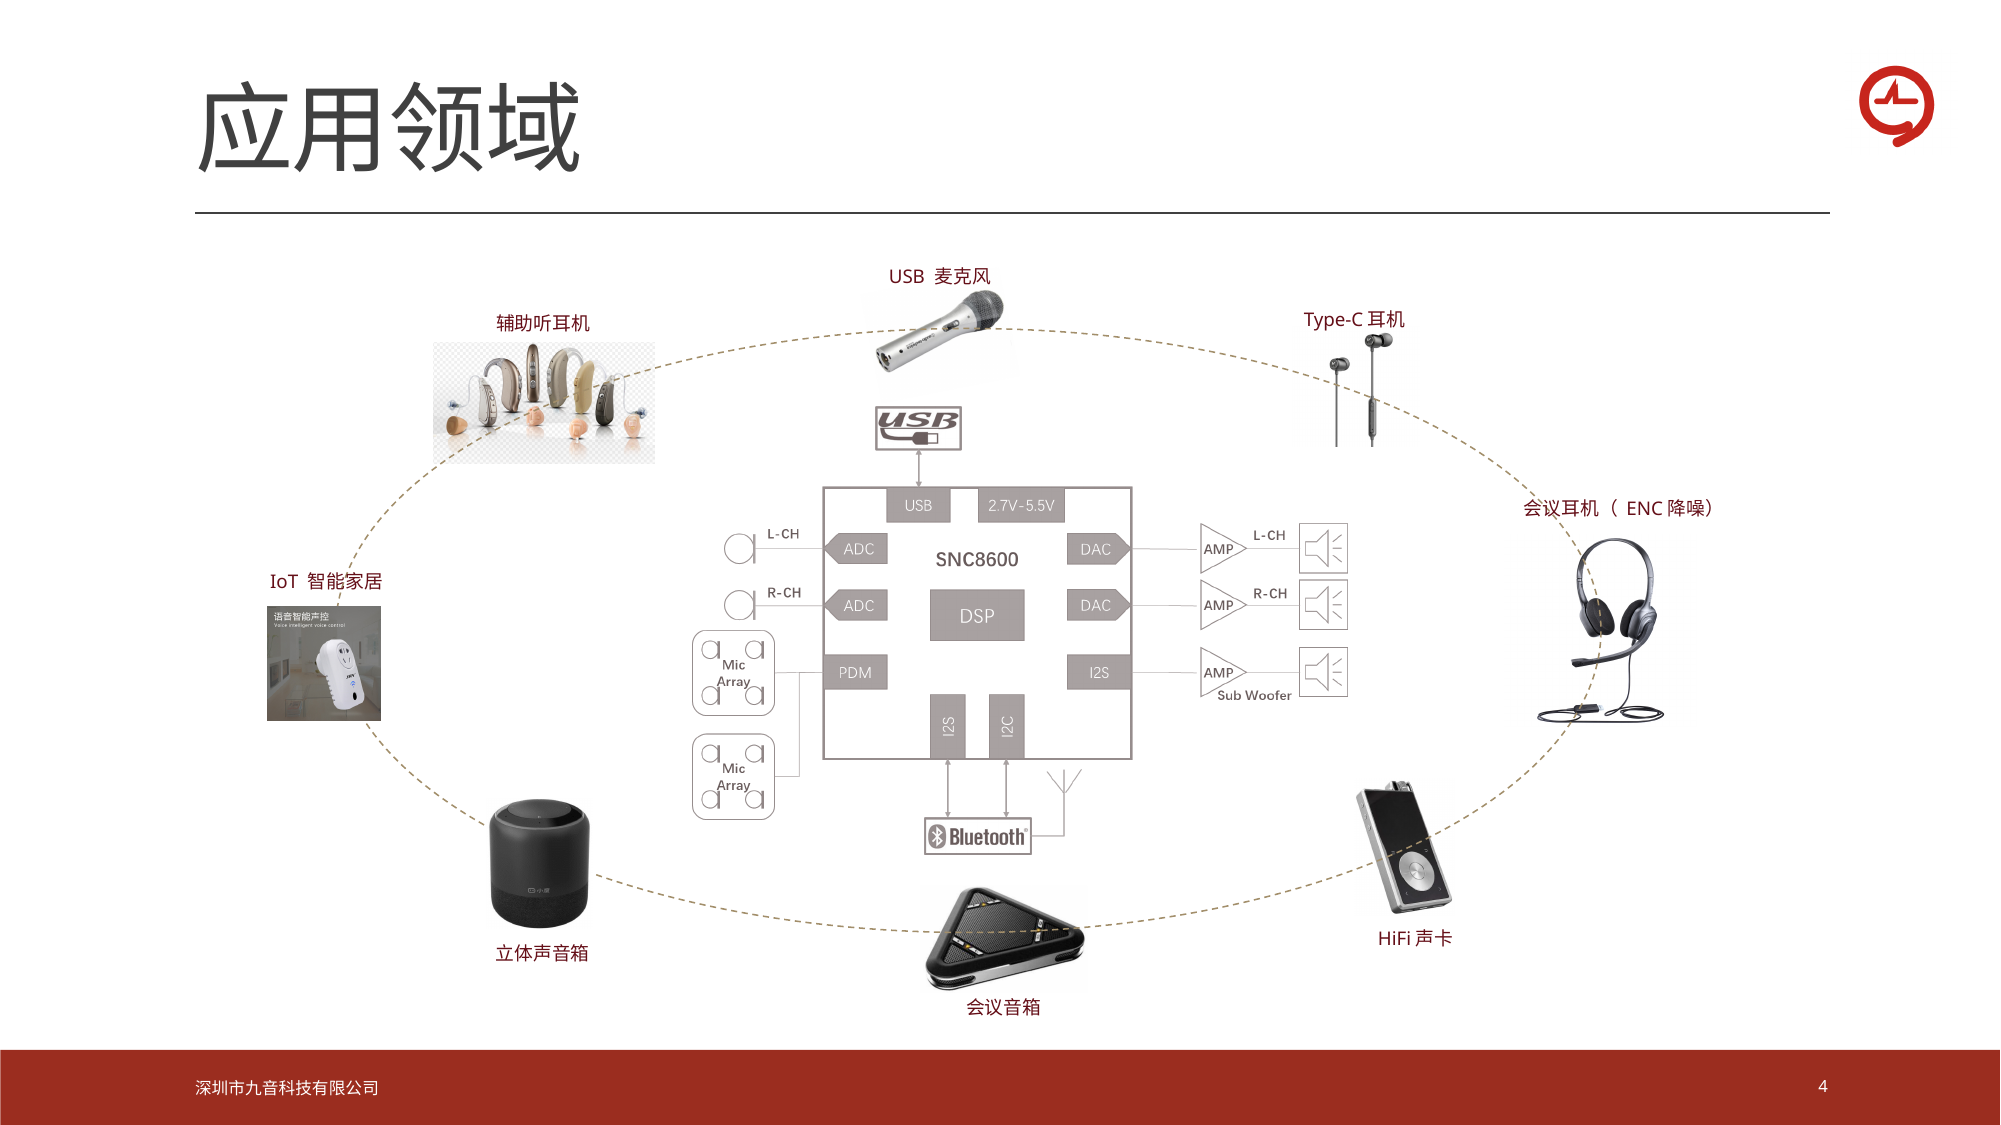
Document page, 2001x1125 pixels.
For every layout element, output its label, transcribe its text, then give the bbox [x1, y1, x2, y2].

picture [1845, 49, 1958, 155]
title 应用领域 [180, 47, 1830, 193]
footer 深圳市九音科技有限公司 [180, 1057, 1299, 1118]
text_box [250, 254, 1750, 1022]
slide_number 4 [1803, 1057, 1932, 1118]
